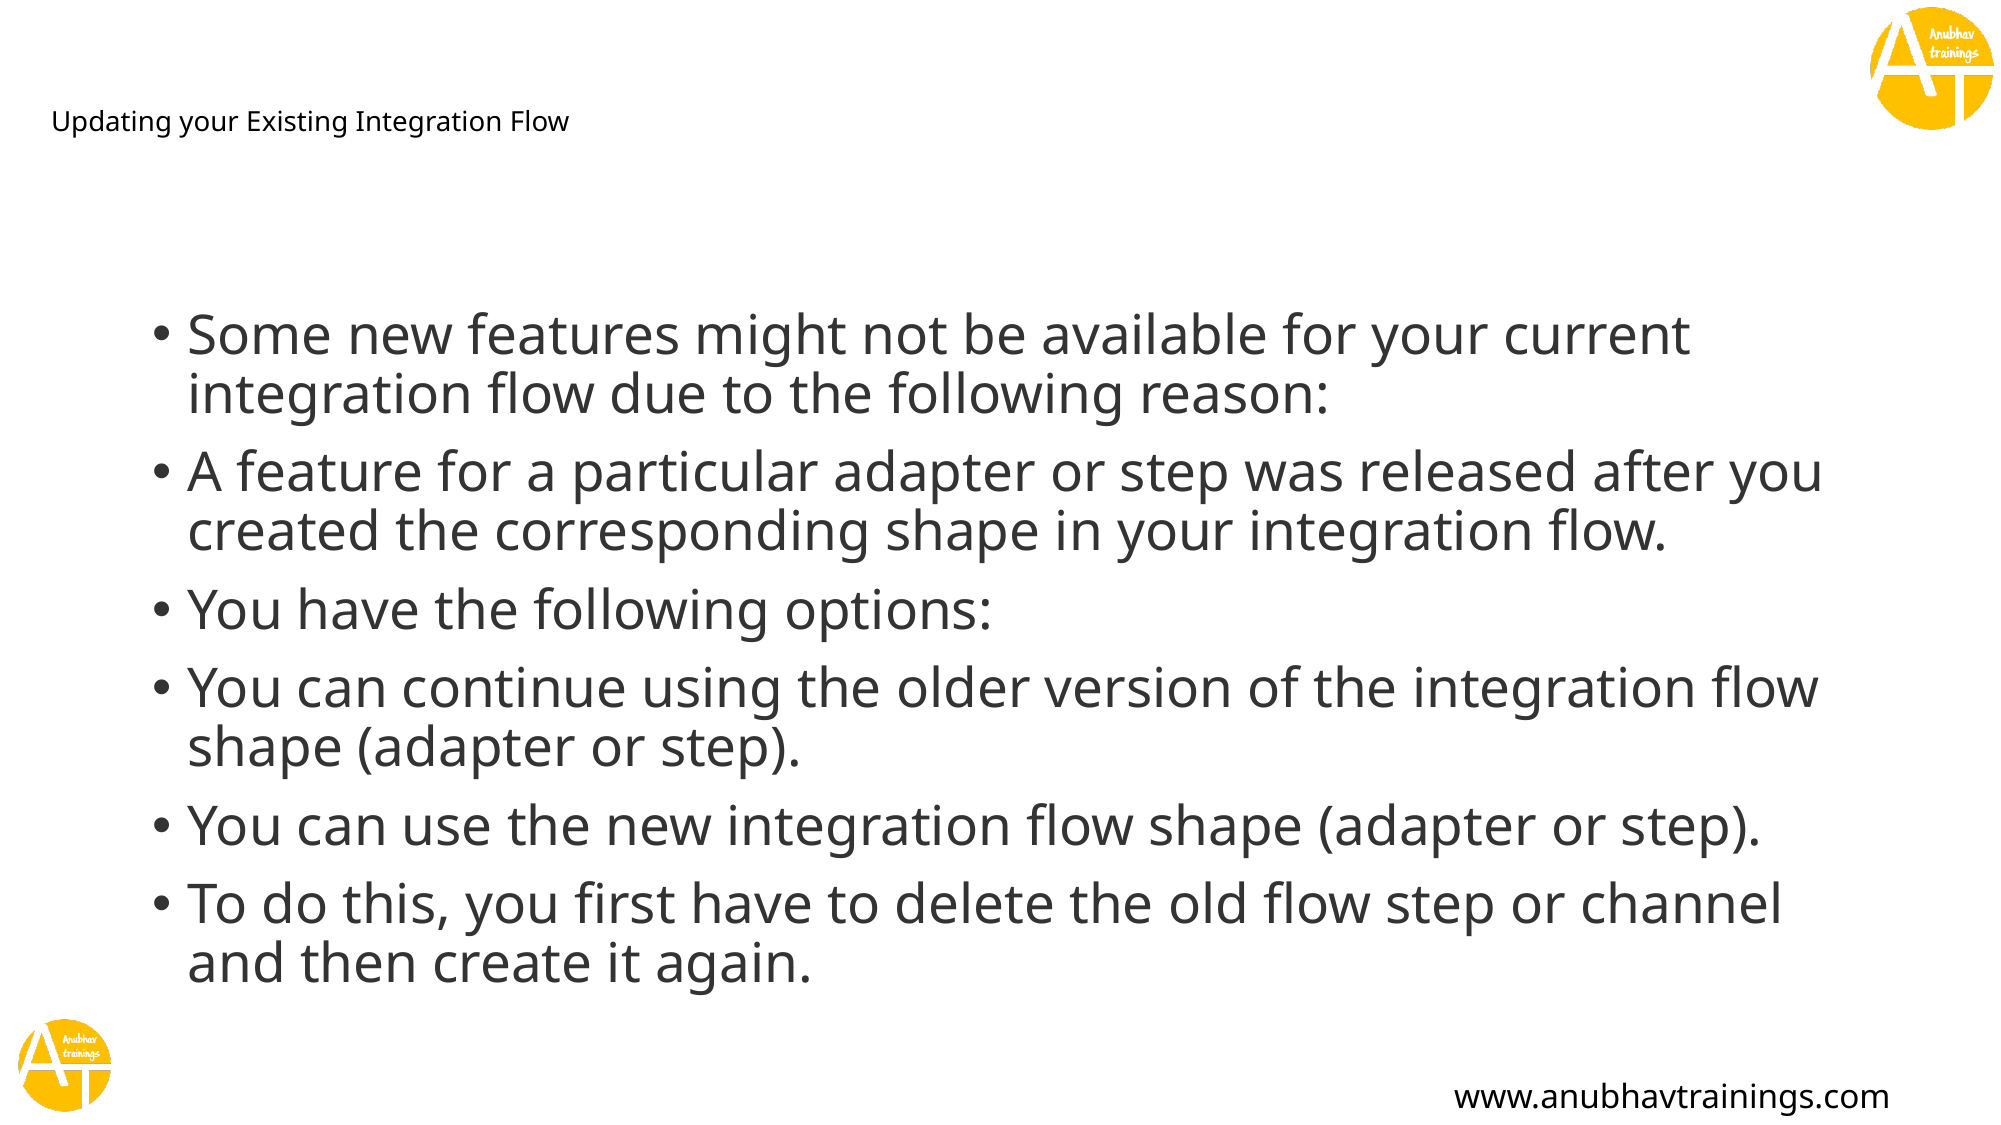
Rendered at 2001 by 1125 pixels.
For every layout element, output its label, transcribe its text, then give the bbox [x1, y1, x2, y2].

text_box www.anubhavtrainings.com [1439, 1067, 2000, 1123]
picture [1858, 0, 2000, 140]
picture [9, 1013, 116, 1119]
list Some new features might not be available for your current integration flow due to the following reason: A feature for a particular adapter or step was released after you created the corresponding shape in your integration flow. You have the following options: You can continue using the older version of the integration flow shape (adapter or step). You can use the new integration flow shape (adapter or step). To do this, you first have to delete the old flow step or channel and then create it again. [137, 299, 1863, 1014]
title Updating your Existing Integration Flow [36, 99, 1762, 202]
